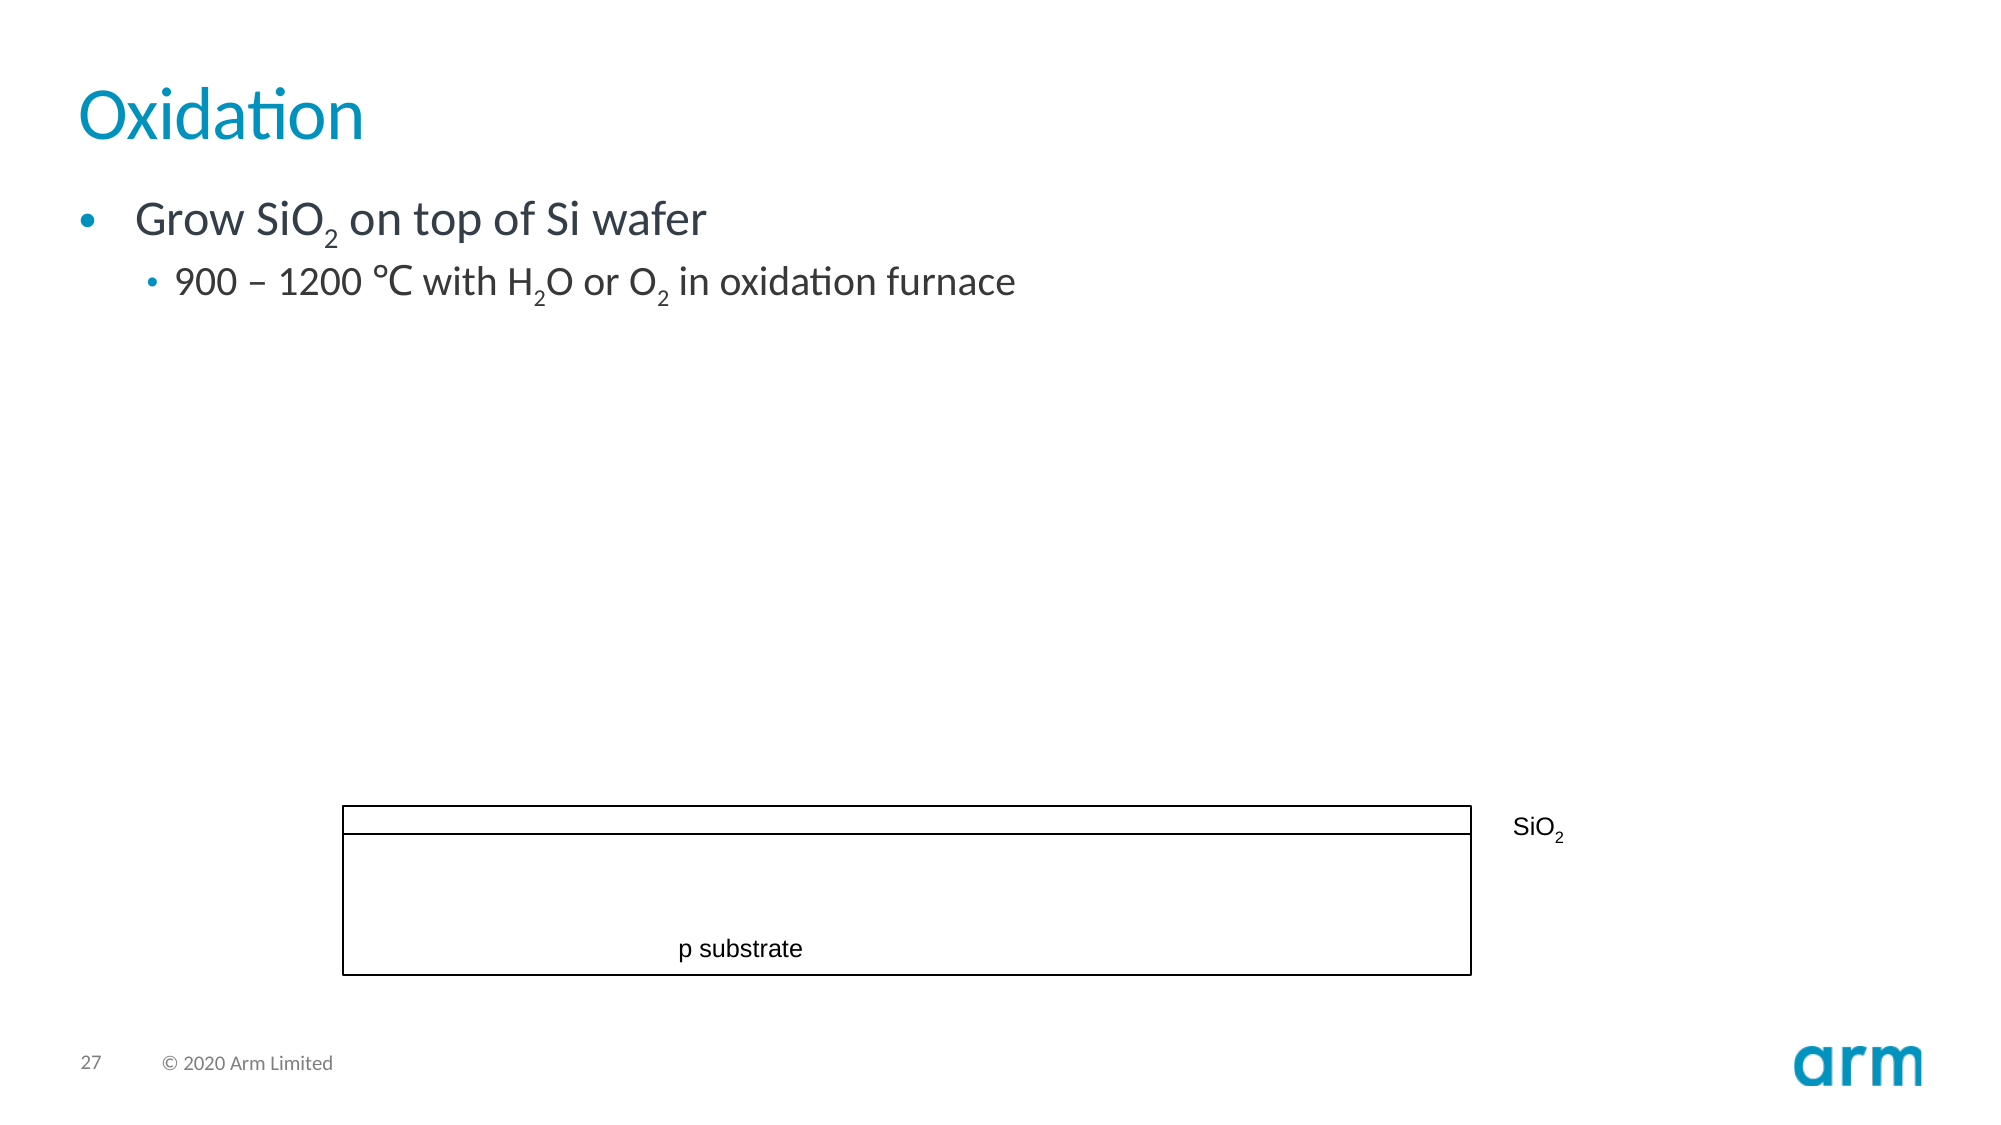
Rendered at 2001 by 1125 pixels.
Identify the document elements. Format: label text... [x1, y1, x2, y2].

title Oxidation [78, 78, 1922, 185]
list Grow SiO2 on top of Si wafer 900 – 1200 ℃ with H2O or O2 in oxidation furnace [78, 185, 1923, 941]
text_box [337, 799, 1675, 981]
